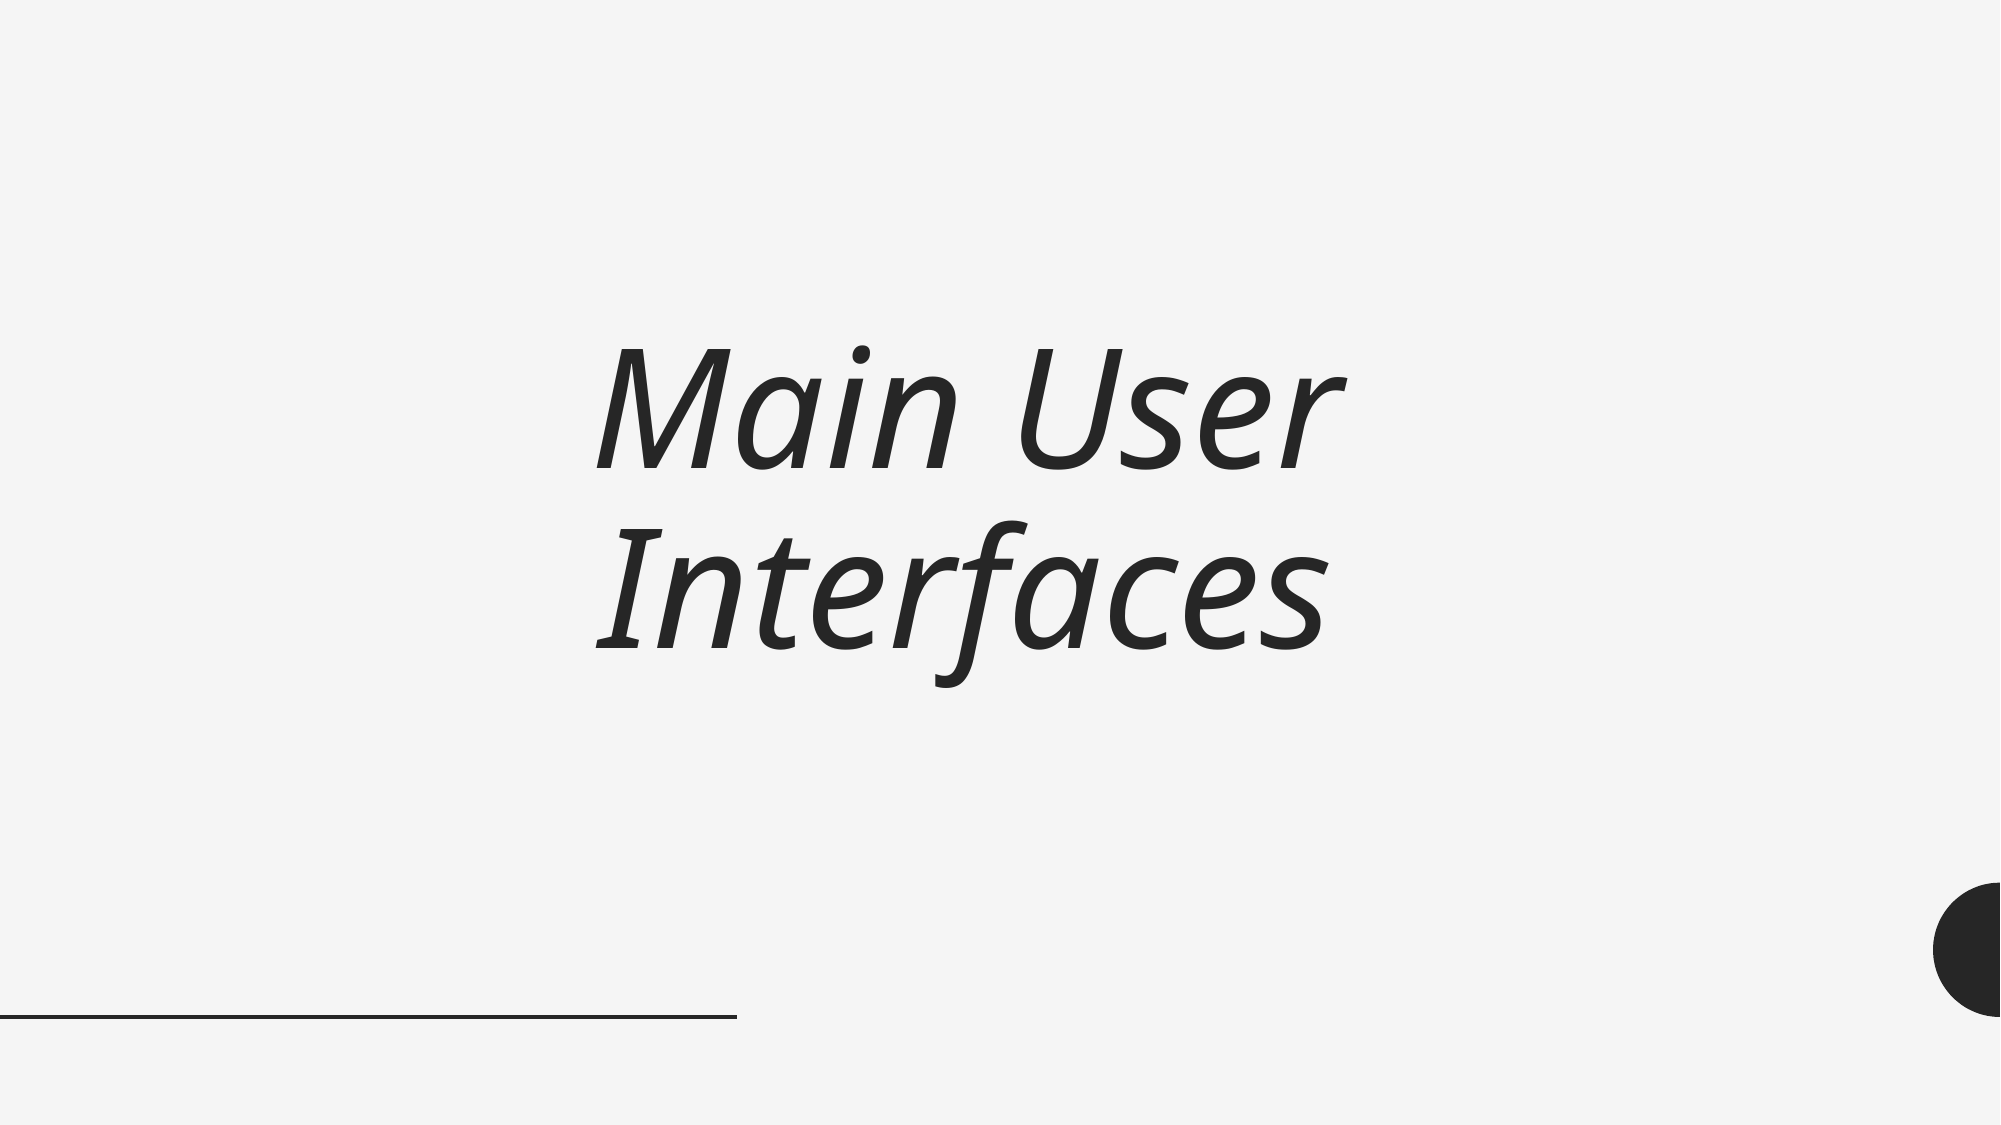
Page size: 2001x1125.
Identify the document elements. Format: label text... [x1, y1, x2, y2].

title Main User Interfaces [482, 98, 1452, 911]
